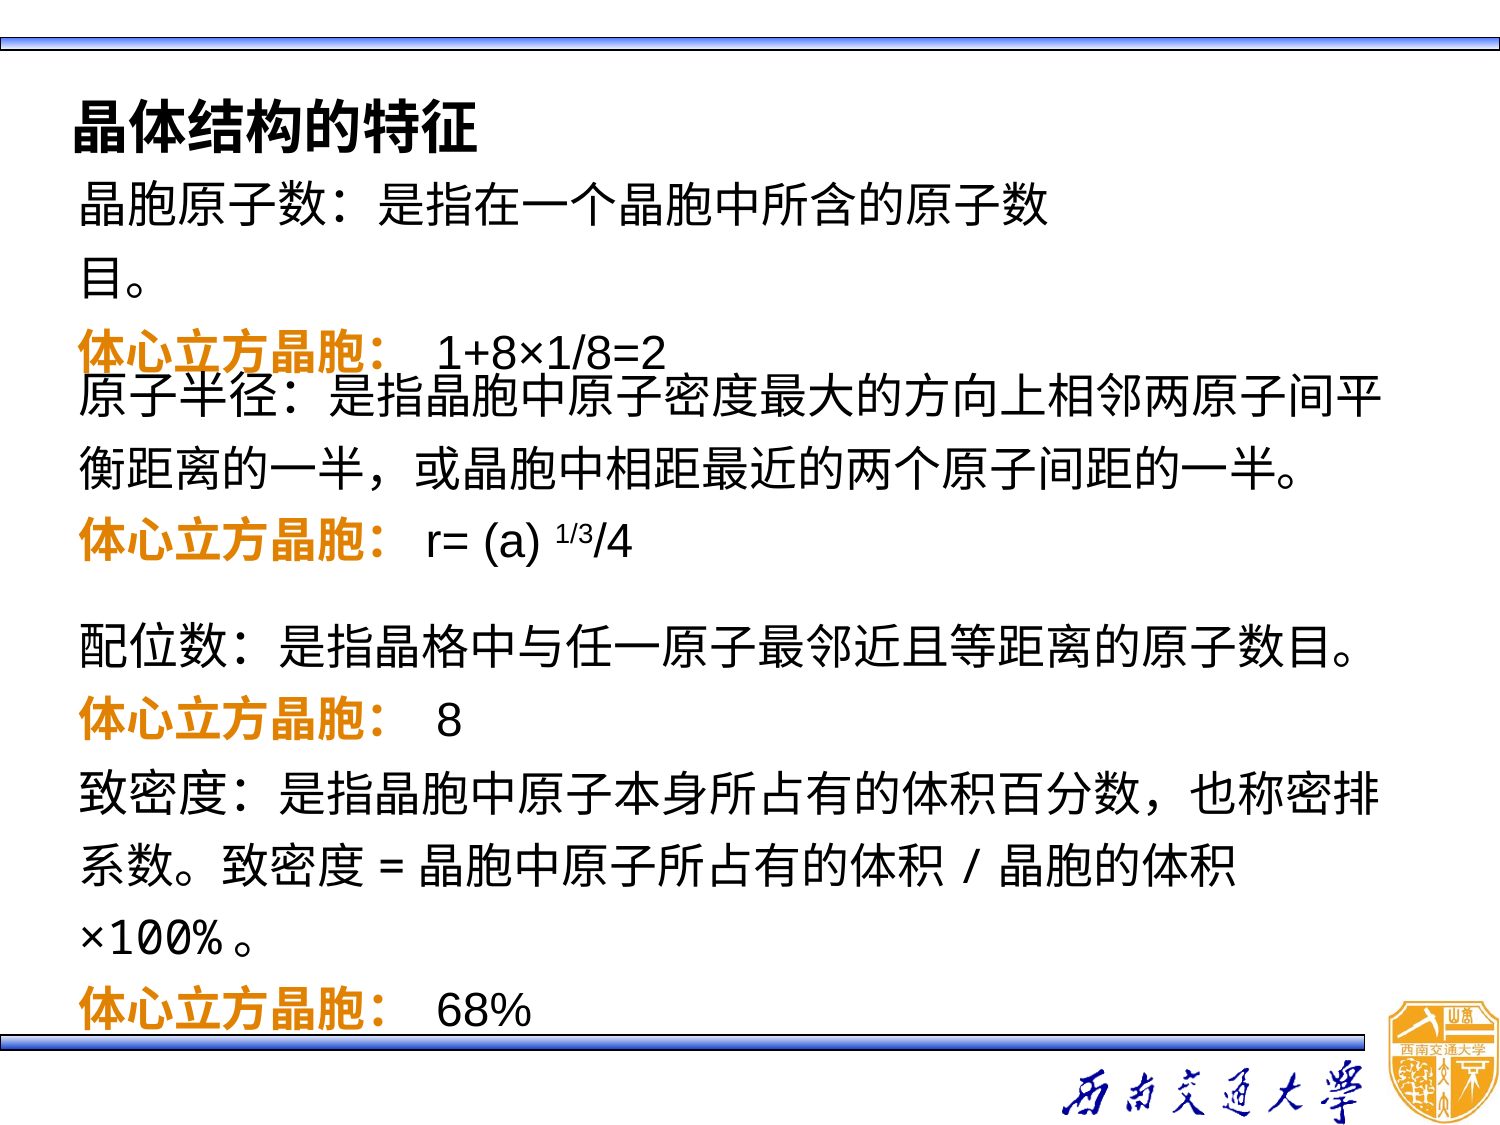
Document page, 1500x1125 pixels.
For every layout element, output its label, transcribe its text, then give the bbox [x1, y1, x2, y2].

text_box 原子半径：是指晶胞中原子密度最大的方向上相邻两原子间平衡距离的一半，或晶胞中相距最近的两个原子间距的一半。 体心立方晶胞：r= (a) 1/3/4 [63, 341, 1444, 575]
picture [1387, 999, 1500, 1125]
text_box 配位数：是指晶格中与任一原子最邻近且等距离的原子数目。 体心立方晶胞： 8 致密度：是指晶胞中原子本身所占有的体积百分数，也称密排系数。致密度=晶胞中原子所占有的体积/晶胞的体积×100%。 体心立方晶胞： 68% [63, 591, 1440, 1044]
text_box 晶胞原子数：是指在一个晶胞中所含的原子数目。 体心立方晶胞： 1+8×1/8=2 [63, 150, 1142, 341]
text_box 晶体结构的特征 [55, 82, 765, 168]
picture [1062, 1059, 1363, 1125]
